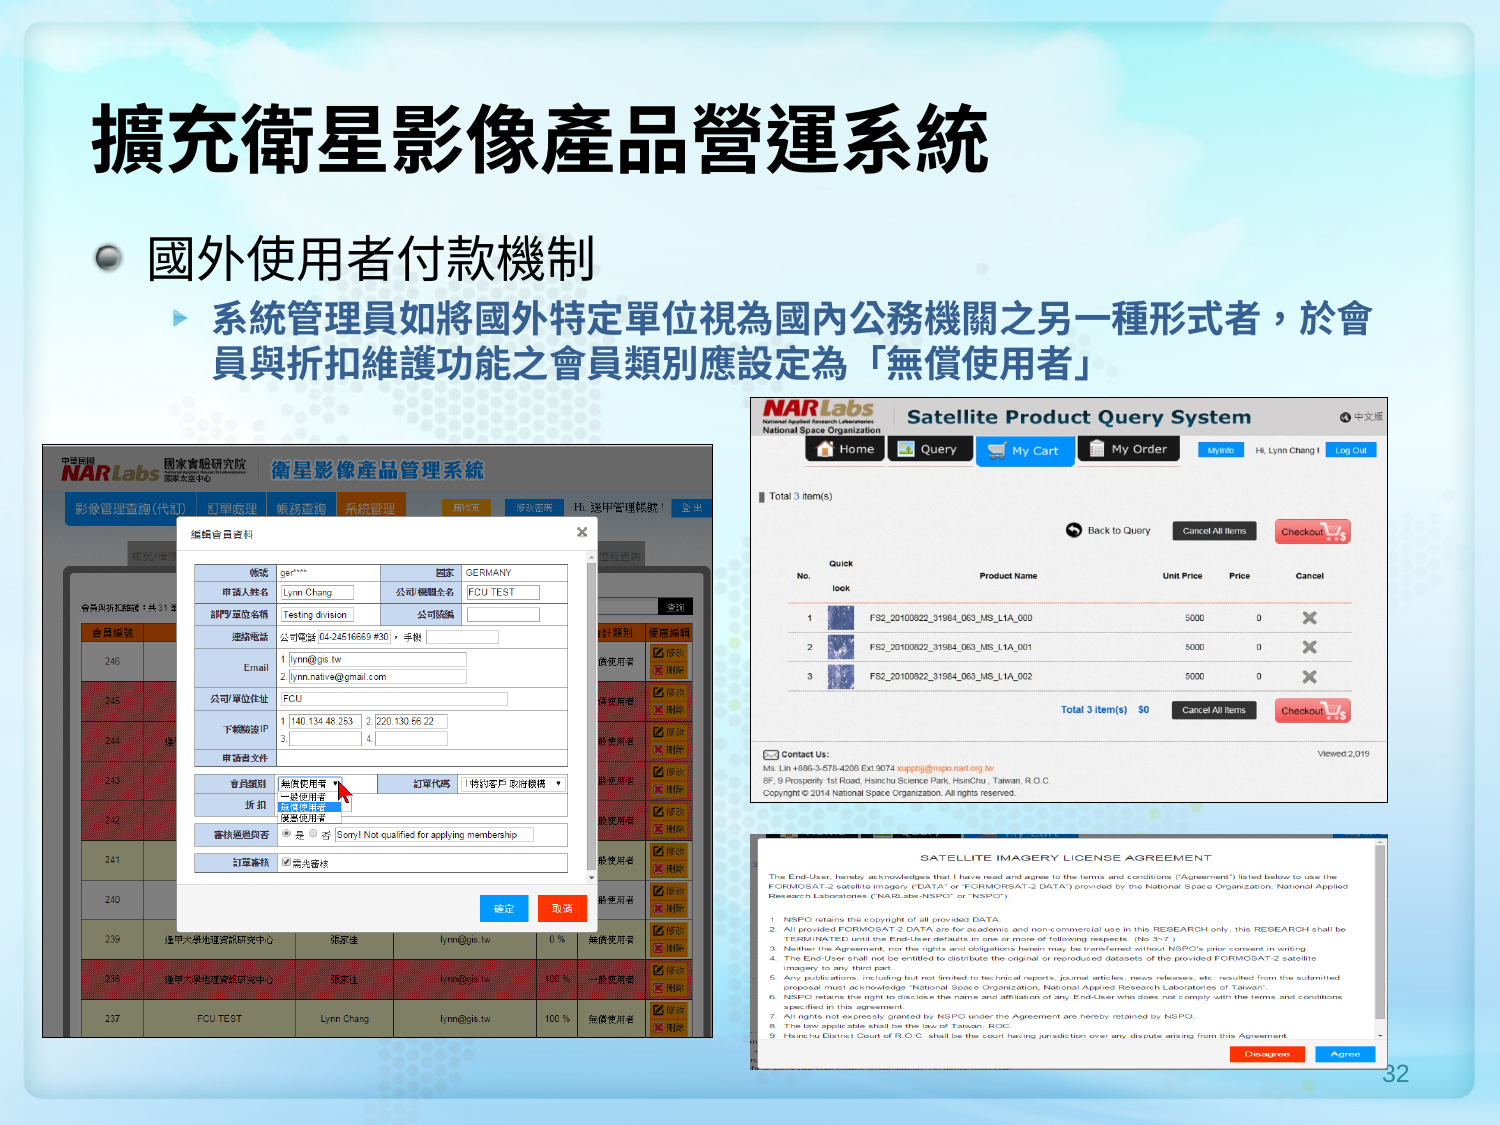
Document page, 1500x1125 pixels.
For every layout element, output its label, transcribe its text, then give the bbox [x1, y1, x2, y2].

title 擴充衛星影像產品營運系統 [75, 78, 1425, 197]
picture [0, 0, 1500, 1125]
list 國外使用者付款機制 系統管理員如將國外特定單位視為國內公務機關之另一種形式者，於會員與折扣維護功能之會員類別應設定為「無償使用者」 [75, 219, 1425, 963]
slide_number 32 [1074, 1042, 1425, 1103]
